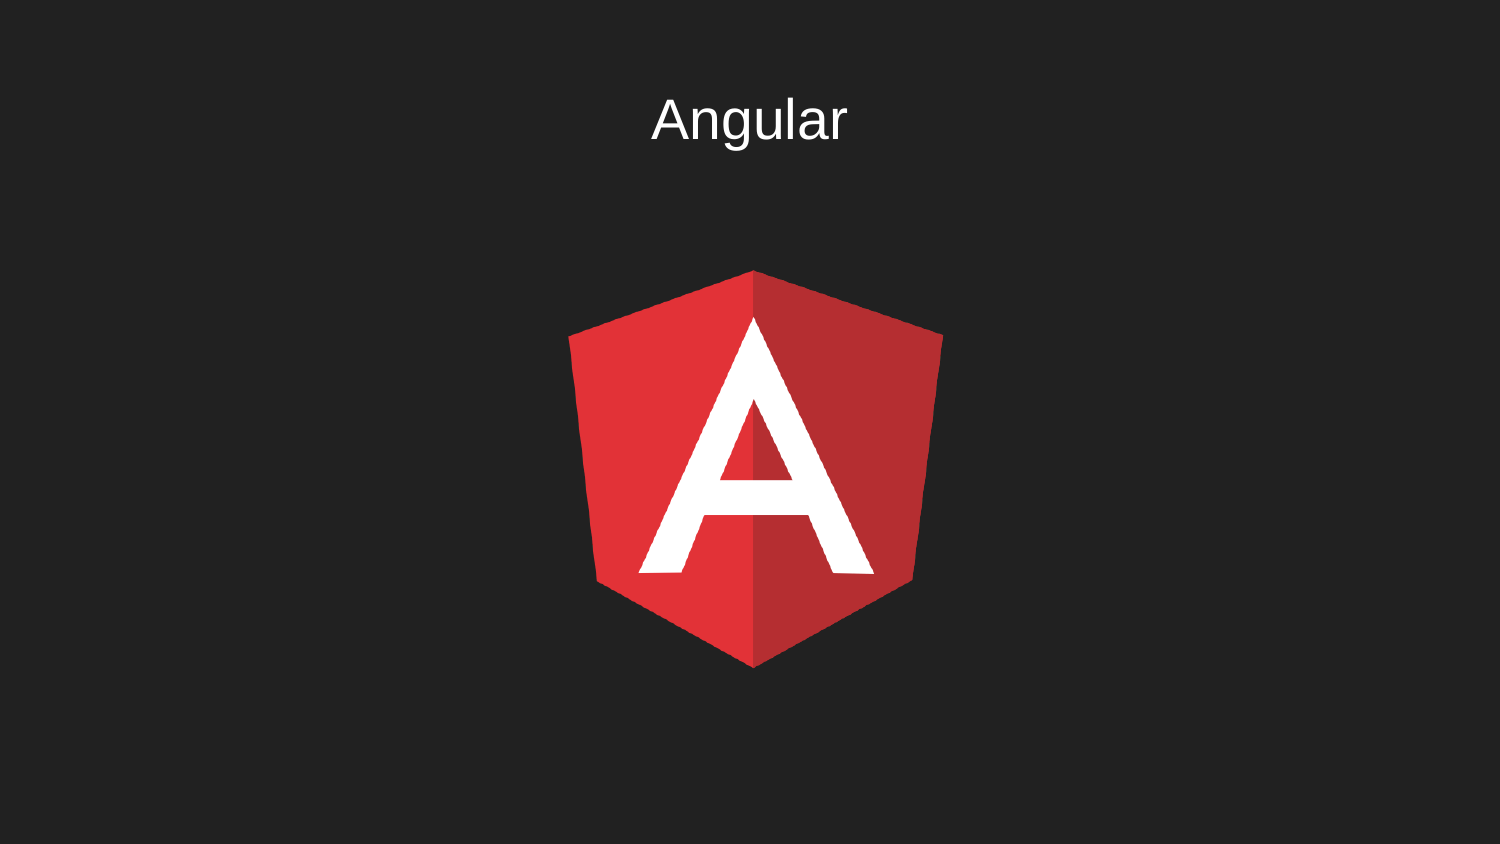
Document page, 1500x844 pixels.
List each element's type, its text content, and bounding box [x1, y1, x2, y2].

title Angular [51, 72, 1449, 167]
picture [567, 269, 944, 669]
